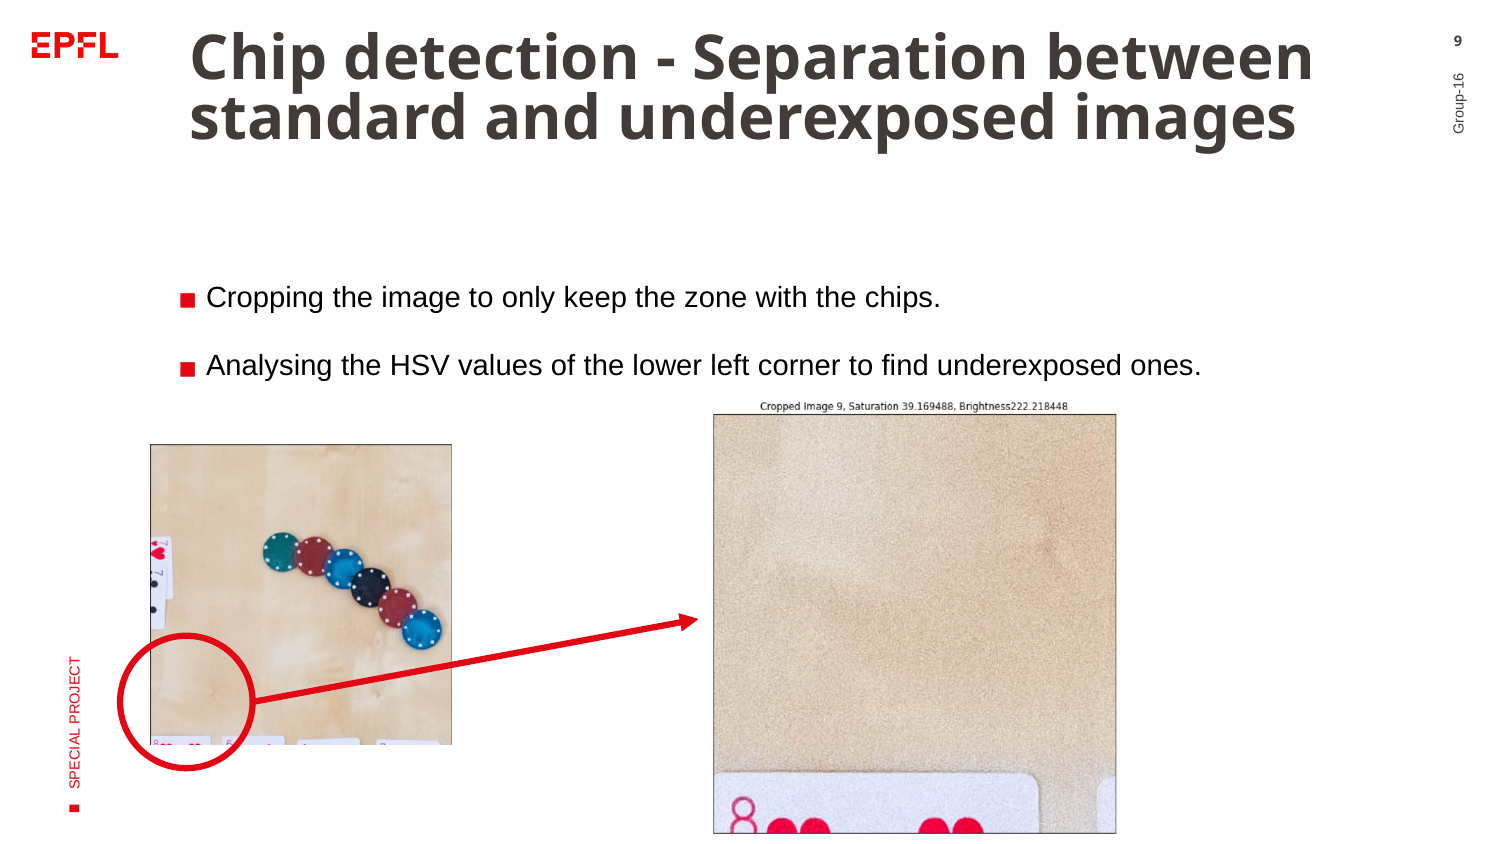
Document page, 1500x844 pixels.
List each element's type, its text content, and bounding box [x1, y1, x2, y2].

slide_number SPECIAL PROJECT [0, 384, 148, 805]
picture [149, 444, 452, 745]
title Chip detection - Separation between standard and underexposed images [160, 32, 1349, 208]
picture [21, 21, 129, 69]
text_box [120, 651, 229, 769]
footer Group-16 [1415, 59, 1500, 477]
picture [698, 393, 1129, 844]
slide_number 9 [1415, 32, 1500, 59]
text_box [252, 618, 693, 703]
list Cropping the image to only keep the zone with the chips. Analysing the HSV values of the lower left corner to find underexposed ones. [148, 252, 1441, 825]
